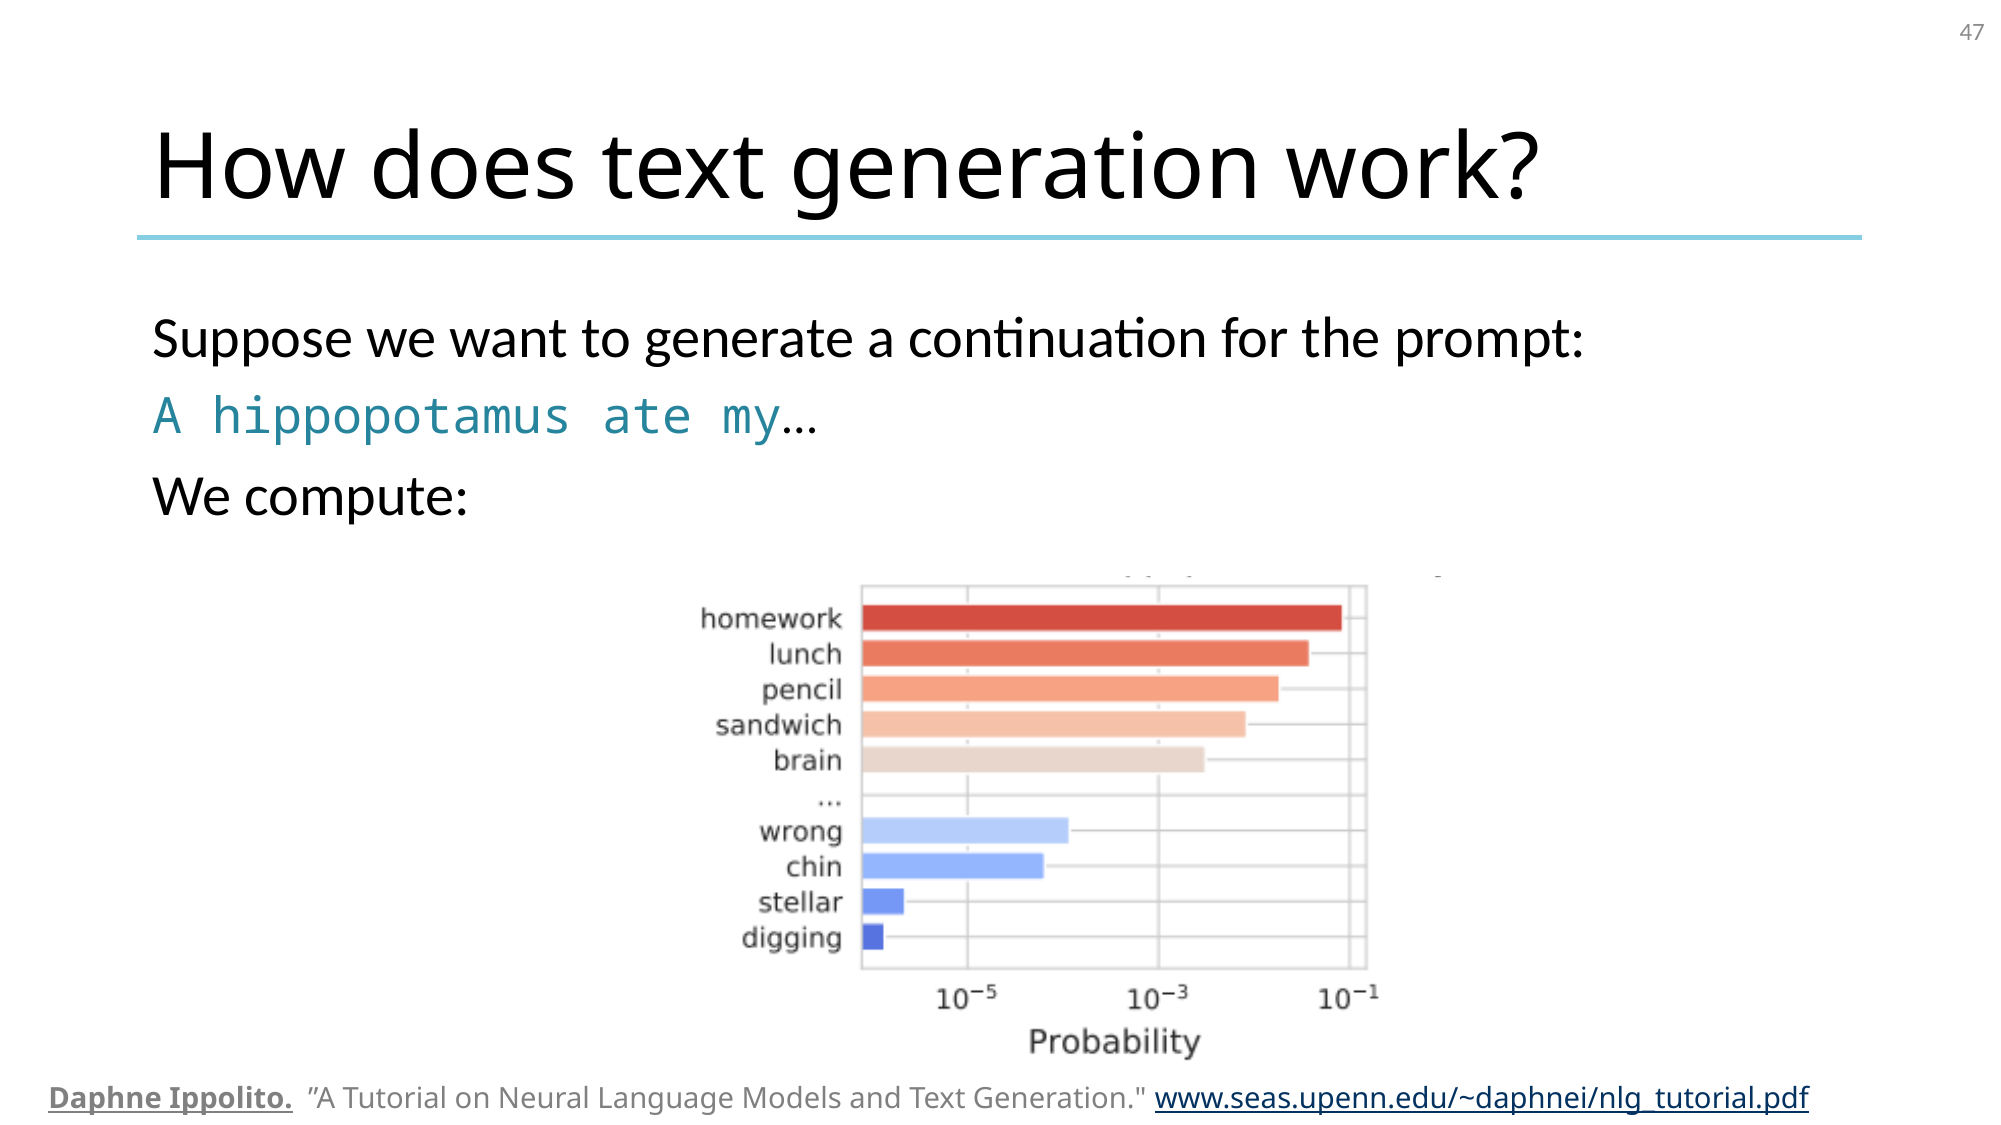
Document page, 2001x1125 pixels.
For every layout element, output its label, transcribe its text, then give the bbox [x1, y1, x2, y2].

slide_number 47 [1550, 0, 2000, 61]
title How does text generation work? [137, 59, 1863, 278]
text_box Daphne Ippolito. ”A Tutorial on Neural Language Models and Text Generation." www.seas.upenn.edu/~daphnei/nlg_tutorial.pdf [33, 1071, 2000, 1125]
picture [664, 576, 1442, 1098]
